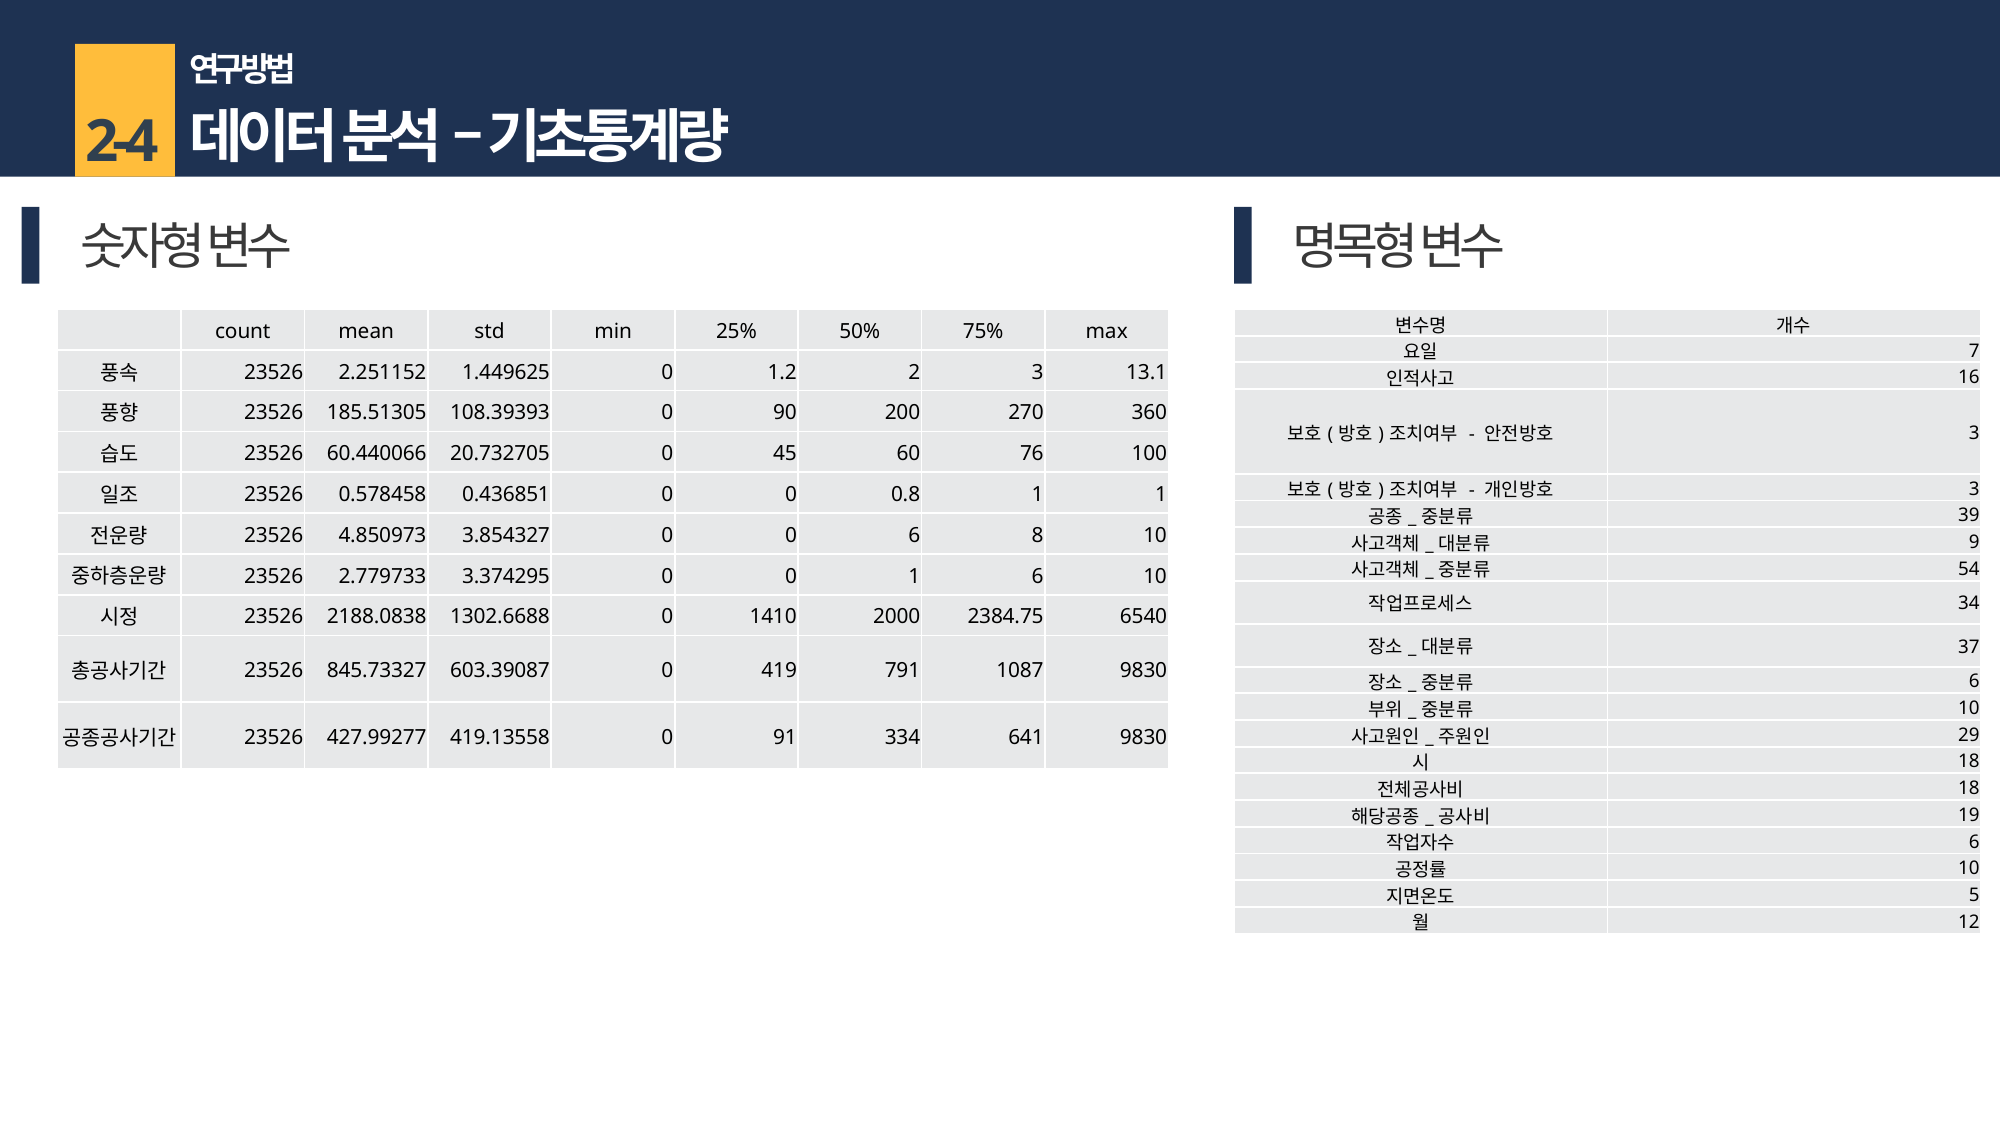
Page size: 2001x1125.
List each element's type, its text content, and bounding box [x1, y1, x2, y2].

table_cell 시정 [58, 596, 180, 635]
table_header 개수 [1608, 310, 1980, 335]
table_cell 월 [1235, 908, 1607, 933]
text_box [21, 206, 40, 285]
table_cell 18 [1608, 774, 1980, 799]
table_cell 18 [1608, 748, 1980, 772]
table_header 변수명 [1235, 310, 1607, 335]
table_cell 603.39087 [429, 636, 550, 701]
table_cell 0 [676, 473, 797, 512]
table_cell 0 [676, 514, 797, 553]
table_cell 풍향 [58, 391, 180, 431]
table_cell 사고객체_중분류 [1235, 555, 1607, 580]
table_cell 3.854327 [429, 514, 550, 553]
table_cell 427.99277 [305, 703, 427, 768]
table_cell 0 [552, 596, 674, 635]
table_cell 10 [1046, 514, 1168, 553]
table_cell 845.73327 [305, 636, 427, 701]
table_cell 19 [1608, 801, 1980, 826]
table_header mean [305, 310, 427, 349]
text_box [0, 0, 2000, 182]
table_cell 0.8 [799, 473, 921, 512]
table_header 75% [922, 310, 1044, 349]
table_cell 9 [1608, 528, 1980, 553]
table_cell 91 [676, 703, 797, 768]
table_cell 전운량 [58, 514, 180, 553]
table_cell 2.779733 [305, 555, 427, 594]
table_cell 23526 [182, 703, 304, 768]
table_cell 장소_대분류 [1235, 625, 1607, 666]
table_cell 작업프로세스 [1235, 582, 1607, 623]
table_cell 54 [1608, 555, 1980, 580]
table_header [58, 310, 180, 349]
table_cell 23526 [182, 514, 304, 553]
table_cell 1.2 [676, 351, 797, 390]
table_cell 9830 [1046, 703, 1168, 768]
table_cell 0 [552, 473, 674, 512]
table_cell 0 [552, 555, 674, 594]
table_cell 장소_중분류 [1235, 668, 1607, 692]
table_cell 6 [1608, 668, 1980, 692]
table_cell 2000 [799, 596, 921, 635]
table_cell 공종_중분류 [1235, 501, 1607, 526]
table_cell 76 [922, 432, 1044, 471]
table_header 25% [676, 310, 797, 349]
table_cell 0 [552, 432, 674, 471]
table_cell 9830 [1046, 636, 1168, 701]
table_cell 총공사기간 [58, 636, 180, 701]
table_cell 풍속 [58, 351, 180, 390]
table_header min [552, 310, 674, 349]
table_cell 13.1 [1046, 351, 1168, 390]
table_cell 7 [1608, 337, 1980, 361]
table_cell 200 [799, 391, 921, 431]
table_cell 2384.75 [922, 596, 1044, 635]
table_cell 8 [922, 514, 1044, 553]
table_cell 중하층운량 [58, 555, 180, 594]
table_cell 요일 [1235, 337, 1607, 361]
table_cell 334 [799, 703, 921, 768]
table_cell 1 [799, 555, 921, 594]
table_cell 1 [1046, 473, 1168, 512]
table_cell 10 [1608, 854, 1980, 879]
table_header max [1046, 310, 1168, 349]
table_cell 0 [552, 351, 674, 390]
table_cell 641 [922, 703, 1044, 768]
table_cell 0 [676, 555, 797, 594]
table_cell 60 [799, 432, 921, 471]
table_cell 0 [552, 391, 674, 431]
text_box [1233, 206, 1253, 285]
table_cell 지면온도 [1235, 881, 1607, 906]
table_cell 2.251152 [305, 351, 427, 390]
table_cell 2 [799, 351, 921, 390]
table_cell 60.440066 [305, 432, 427, 471]
table_cell 185.51305 [305, 391, 427, 431]
table_cell 23526 [182, 432, 304, 471]
table_cell 사고객체_대분류 [1235, 528, 1607, 553]
table_cell 23526 [182, 636, 304, 701]
table_cell 419 [676, 636, 797, 701]
table_cell 23526 [182, 596, 304, 635]
table_cell 부위_중분류 [1235, 694, 1607, 719]
table_cell 4.850973 [305, 514, 427, 553]
table_cell 90 [676, 391, 797, 431]
table_cell 6 [922, 555, 1044, 594]
table_cell 3 [1608, 475, 1980, 500]
table_cell 습도 [58, 432, 180, 471]
table_cell 2188.0838 [305, 596, 427, 635]
table_cell 100 [1046, 432, 1168, 471]
table_cell 보호(방호)조치여부 - 개인방호 [1235, 475, 1607, 500]
table_cell 1.449625 [429, 351, 550, 390]
table_cell 일조 [58, 473, 180, 512]
table_cell 0.578458 [305, 473, 427, 512]
table_cell 시 [1235, 748, 1607, 772]
table_cell 전체공사비 [1235, 774, 1607, 799]
text_box 명목형 변수 [1278, 207, 1521, 283]
table_cell 29 [1608, 721, 1980, 746]
table_cell 39 [1608, 501, 1980, 526]
table_cell 6 [1608, 828, 1980, 853]
table_cell 108.39393 [429, 391, 550, 431]
table_header 50% [799, 310, 921, 349]
table_cell 37 [1608, 625, 1980, 666]
table_cell 360 [1046, 391, 1168, 431]
table_cell 23526 [182, 473, 304, 512]
table_cell 20.732705 [429, 432, 550, 471]
table_cell 0 [552, 636, 674, 701]
table_cell 16 [1608, 363, 1980, 388]
table_cell 791 [799, 636, 921, 701]
table_cell 12 [1608, 908, 1980, 933]
table_cell 23526 [182, 555, 304, 594]
table_cell 419.13558 [429, 703, 550, 768]
table_cell 23526 [182, 351, 304, 390]
table_cell 인적사고 [1235, 363, 1607, 388]
table_cell 사고원인_주원인 [1235, 721, 1607, 746]
table_cell 보호(방호)조치여부 - 안전방호 [1235, 390, 1607, 473]
table_cell 10 [1046, 555, 1168, 594]
table_cell 45 [676, 432, 797, 471]
table_cell 23526 [182, 391, 304, 431]
table_cell 0.436851 [429, 473, 550, 512]
table_cell 34 [1608, 582, 1980, 623]
table_cell 공정률 [1235, 854, 1607, 879]
table_cell 1087 [922, 636, 1044, 701]
table_cell 해당공종_공사비 [1235, 801, 1607, 826]
table_cell 1302.6688 [429, 596, 550, 635]
table_header std [429, 310, 550, 349]
table_cell 6540 [1046, 596, 1168, 635]
table_cell 1 [922, 473, 1044, 512]
table_cell 공종공사기간 [58, 703, 180, 768]
table_cell 1410 [676, 596, 797, 635]
table_cell 6 [799, 514, 921, 553]
table_cell 5 [1608, 881, 1980, 906]
text_box 숫자형 변수 [65, 207, 308, 283]
table_cell 작업자수 [1235, 828, 1607, 853]
table_header count [182, 310, 304, 349]
table_cell 0 [552, 514, 674, 553]
table_cell 0 [552, 703, 674, 768]
table_cell 3 [1608, 390, 1980, 473]
table_cell 10 [1608, 694, 1980, 719]
table_cell 270 [922, 391, 1044, 431]
table_cell 3 [922, 351, 1044, 390]
table_cell 3.374295 [429, 555, 550, 594]
